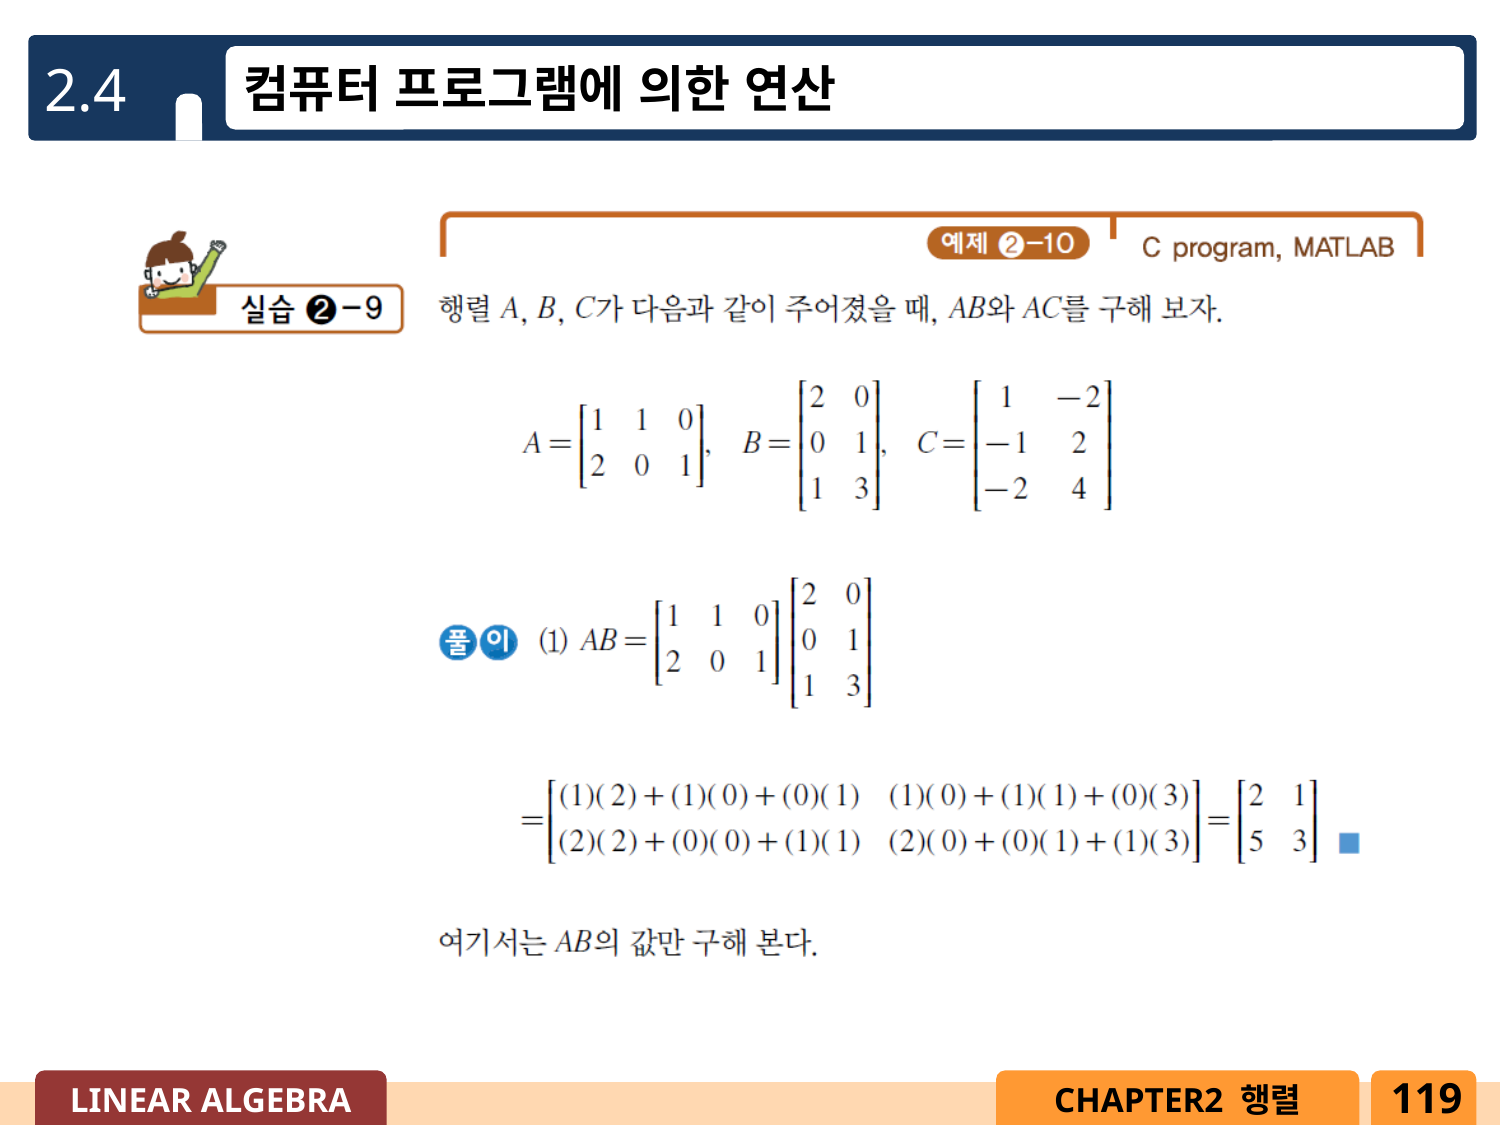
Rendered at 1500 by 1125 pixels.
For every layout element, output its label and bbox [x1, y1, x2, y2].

picture [122, 187, 1454, 977]
text_box [0, 1070, 1500, 1125]
text_box [28, 34, 1477, 141]
